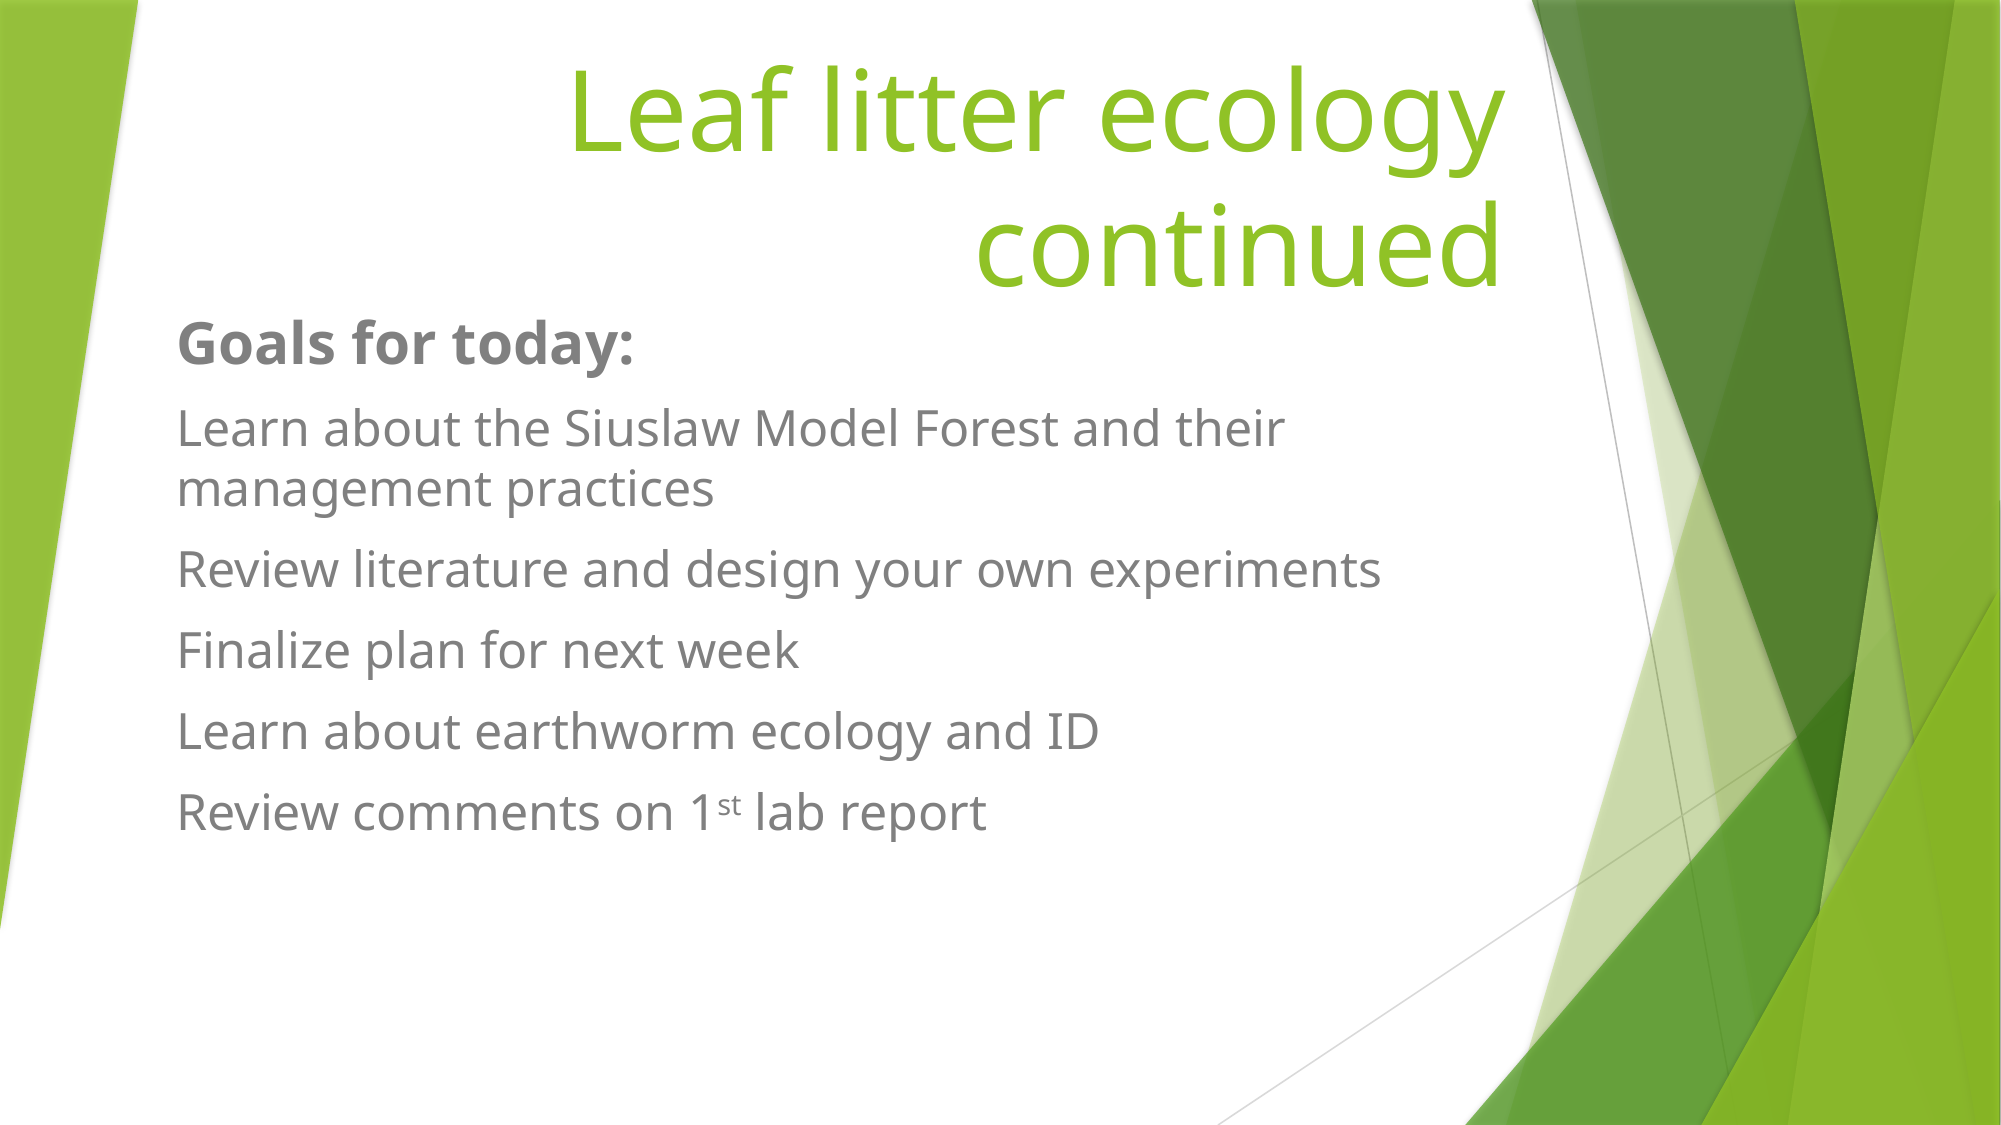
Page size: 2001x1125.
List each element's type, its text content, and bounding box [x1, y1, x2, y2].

title Leaf litter ecology continued [247, 46, 1522, 298]
subtitle Goals for today: Learn about the Siuslaw Model Forest and their management practices Review literature and design your own experiments Finalize plan for next week Learn about earthworm ecology and ID Review comments on 1st lab report [161, 298, 1522, 845]
